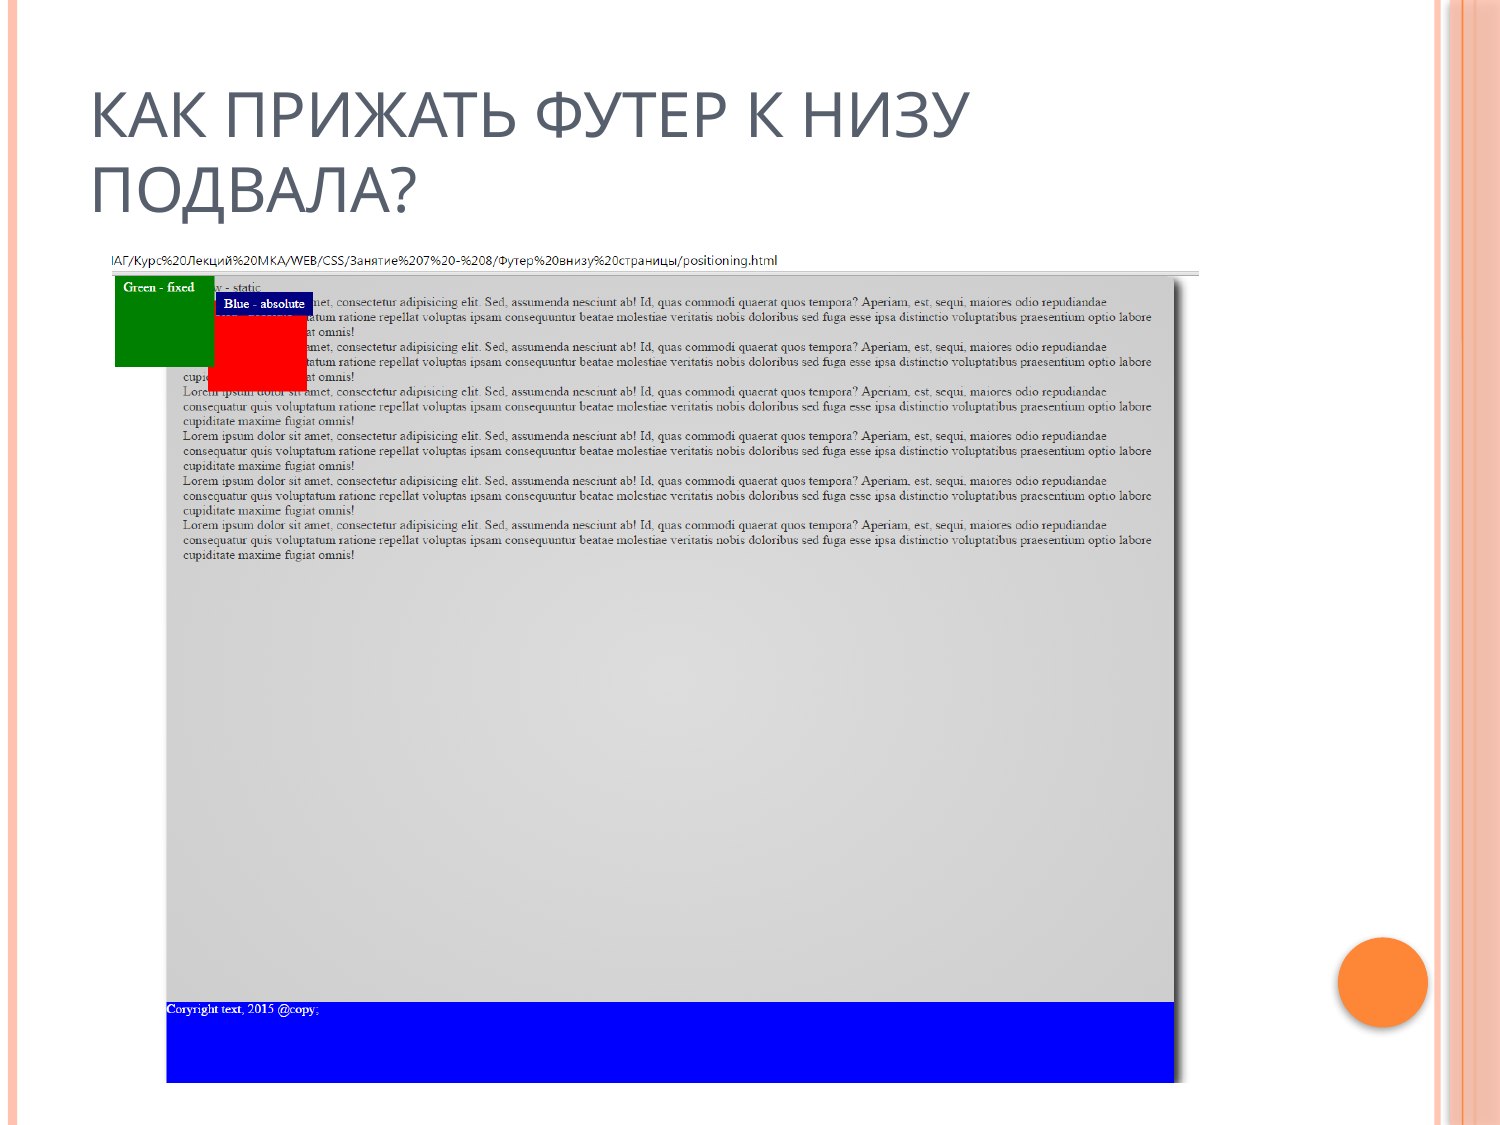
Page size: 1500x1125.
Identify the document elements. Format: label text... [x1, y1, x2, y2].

title Как прижать футер к низу подвала? [75, 45, 1300, 233]
picture [111, 254, 1200, 1084]
